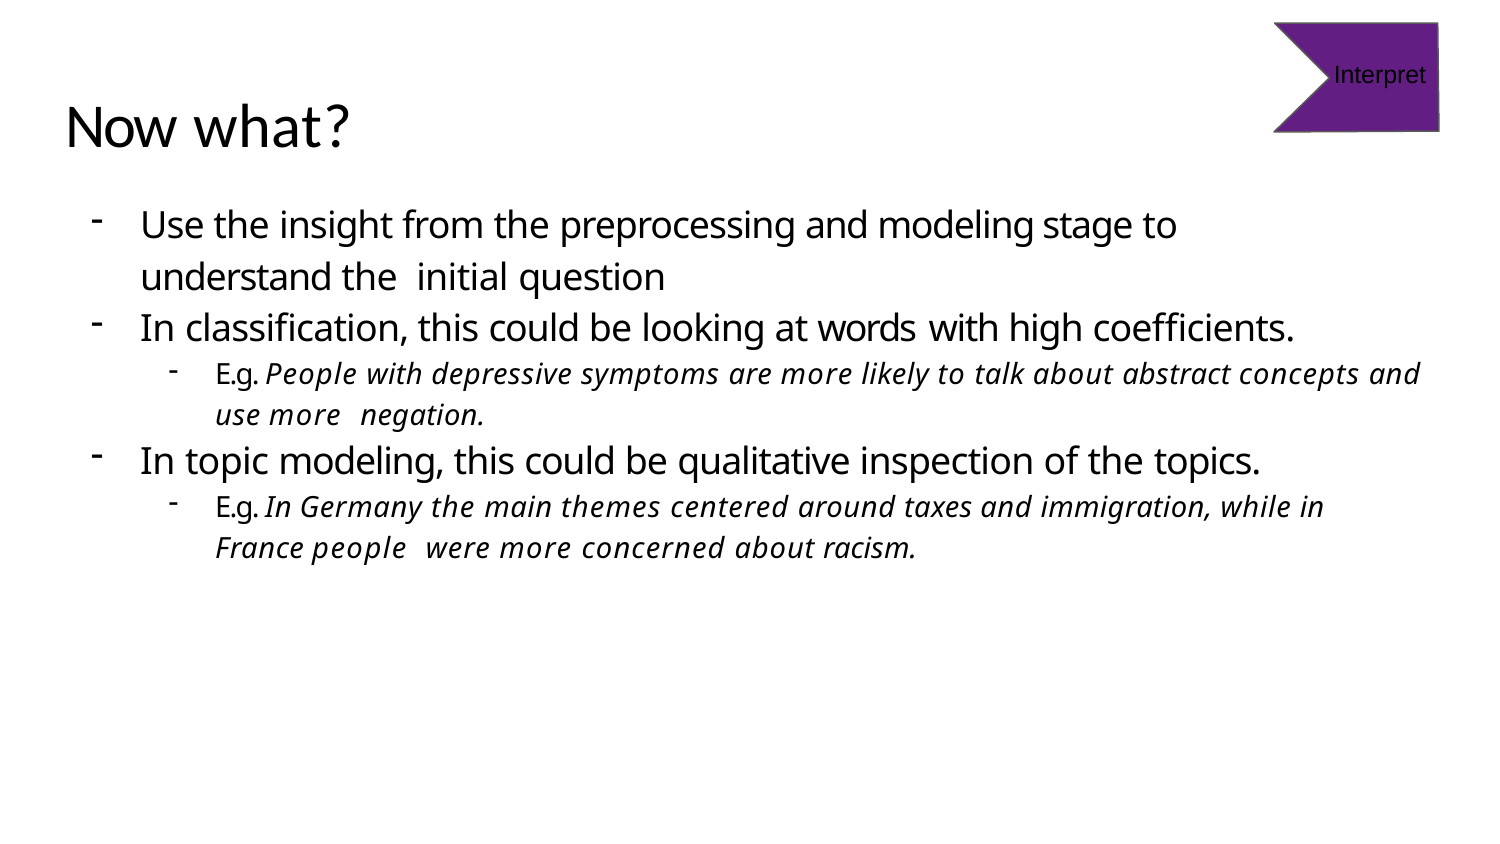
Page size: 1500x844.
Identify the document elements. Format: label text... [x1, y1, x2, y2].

text_box [1274, 23, 1439, 132]
title Now what? [63, 82, 388, 226]
text_box Use the insight from the preprocessing and modeling stage to understand the initial question In classification, this could be looking at words with high coefficients. E.g. People with depressive symptoms are more likely to talk about abstract concepts and use more negation. In topic modeling, this could be qualitative inspection of the topics. E.g. In Germany the main themes centered around taxes and immigration, while in France people were more concerned about racism. [88, 192, 1423, 564]
text_box Interpret [1331, 56, 1429, 89]
